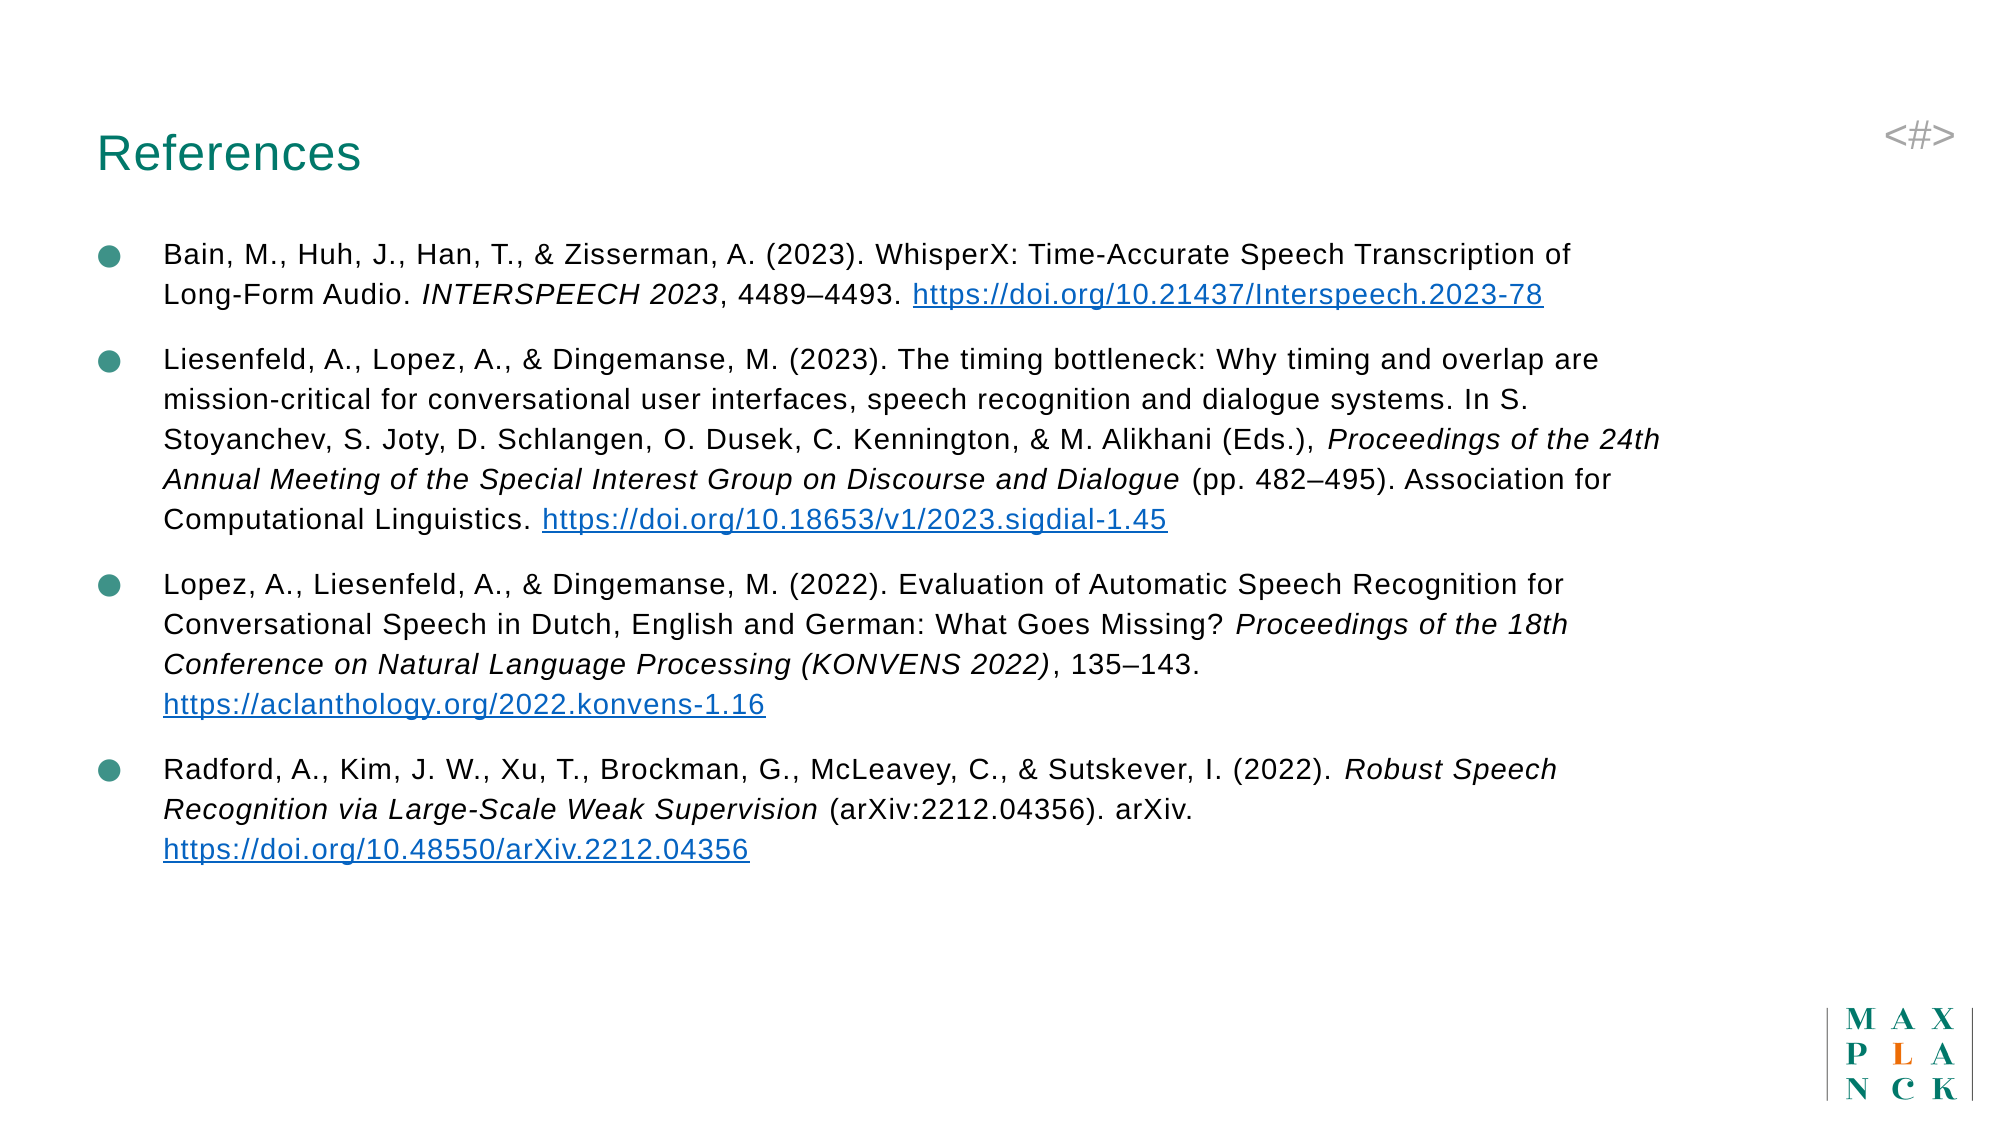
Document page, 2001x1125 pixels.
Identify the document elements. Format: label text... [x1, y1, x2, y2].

picture [1822, 1003, 1977, 1105]
list Bain, M., Huh, J., Han, T., & Zisserman, A. (2023). WhisperX: Time-Accurate Speech Transcription of Long-Form Audio. INTERSPEECH 2023, 4489–4493. https://doi.org/10.21437/Interspeech.2023-78 Liesenfeld, A., Lopez, A., & Dingemanse, M. (2023). The timing bottleneck: Why timing and overlap are mission-critical for conversational user interfaces, speech recognition and dialogue systems. In S. Stoyanchev, S. Joty, D. Schlangen, O. Dusek, C. Kennington, & M. Alikhani (Eds.), Proceedings of the 24th Annual Meeting of the Special Interest Group on Discourse and Dialogue (pp. 482–495). Association for Computational Linguistics. https://doi.org/10.18653/v1/2023.sigdial-1.45 Lopez, A., Liesenfeld, A., & Dingemanse, M. (2022). Evaluation of Automatic Speech Recognition for Conversational Speech in Dutch, English and German: What Goes Missing? Proceedings of the 18th Conference on Natural Language Processing (KONVENS 2022), 135–143. https://aclanthology.org/2022.konvens-1.16 Radford, A., Kim, J. W., Xu, T., Brockman, G., McLeavey, C., & Sutskever, I. (2022). Robust Speech Recognition via Large-Scale Weak Supervision (arXiv:2212.04356). arXiv. https://doi.org/10.48550/arXiv.2212.04356 [81, 222, 1679, 992]
list References [81, 114, 1679, 222]
